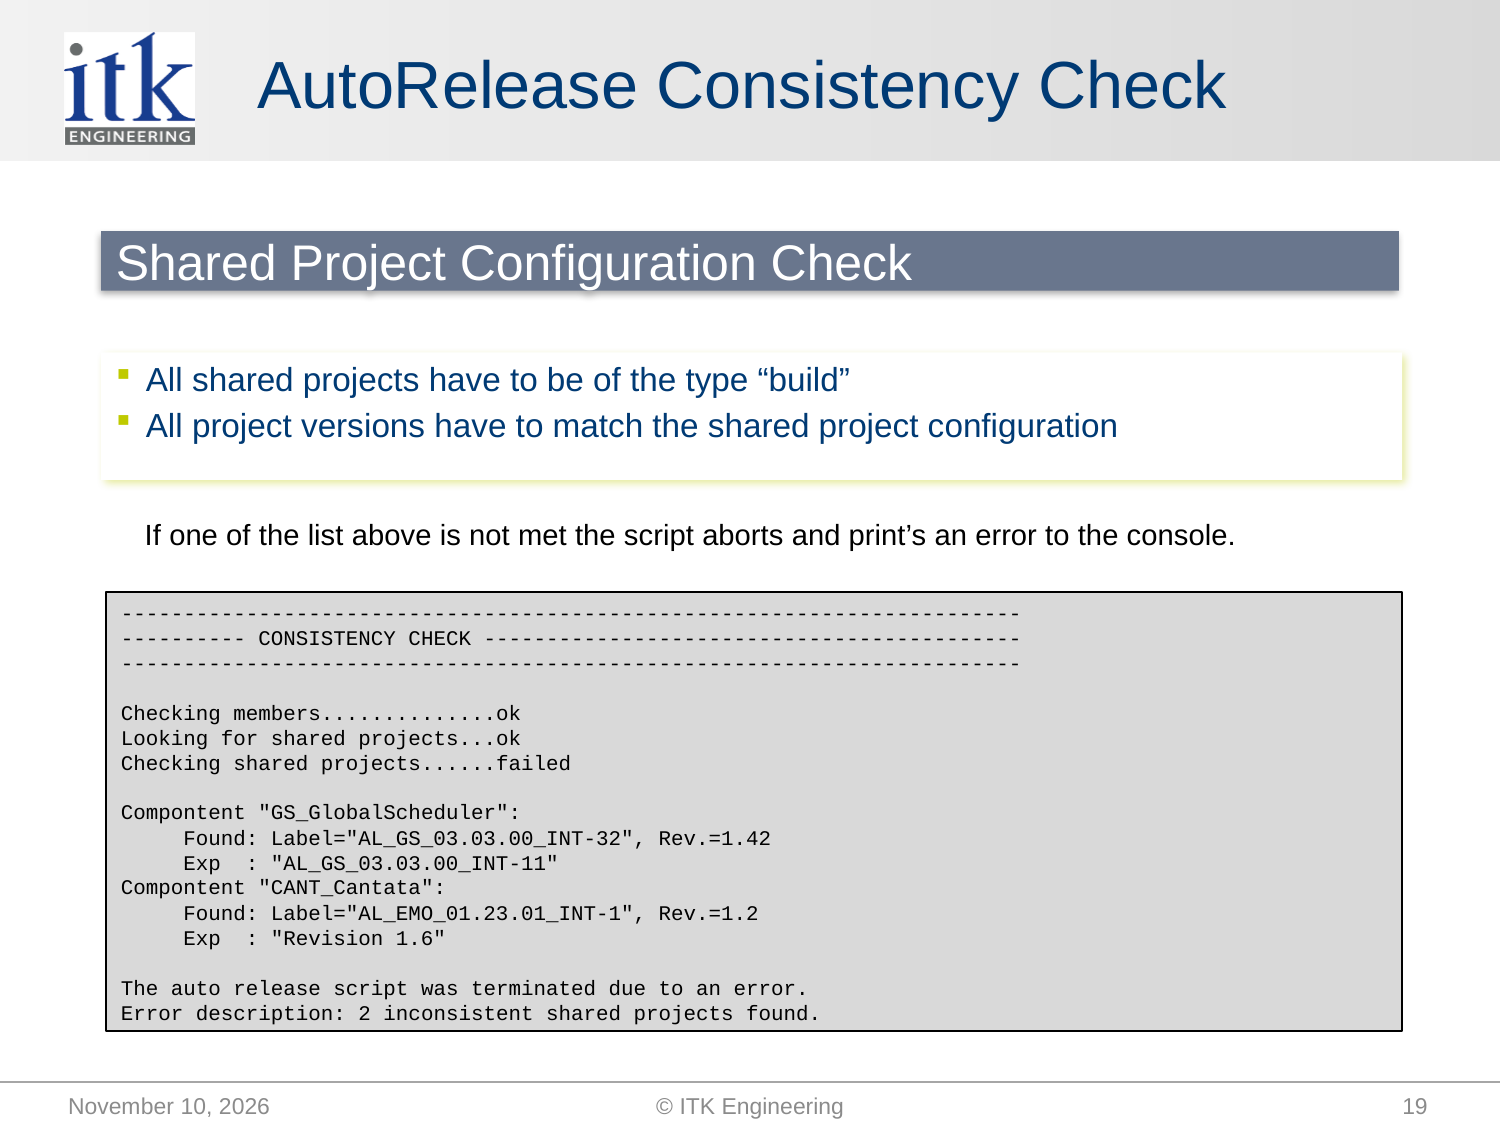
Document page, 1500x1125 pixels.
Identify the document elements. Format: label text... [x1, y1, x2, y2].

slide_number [53, 1075, 404, 1125]
picture [64, 32, 195, 145]
text_box If one of the list above is not met the script aborts and print’s an error to the console. [129, 509, 1399, 559]
slide_number 19 [1092, 1075, 1443, 1125]
title AutoRelease Consistency Check [242, 18, 1447, 145]
text_box All shared projects have to be of the type “build” All project versions have to match the shared project configuration [101, 352, 1403, 480]
footer © ITK Engineering [512, 1075, 988, 1125]
text_box ------------------------------------------------------------------------ ---------- CONSISTENCY CHECK ------------------------------------------- ------------------------------------------------------------------------ Checking members..............ok Looking for shared projects...ok Checking shared projects......failed Compontent "GS_GlobalScheduler": Found: Label="AL_GS_03.03.00_INT-32", Rev.=1.42 Exp : "AL_GS_03.03.00_INT-11" Compontent "CANT_Cantata": Found: Label="AL_EMO_01.23.01_INT-1", Rev.=1.2 Exp : "Revision 1.6" The auto release script was terminated due to an error. Error description: 2 inconsistent shared projects found. [106, 592, 1403, 1032]
text_box Shared Project Configuration Check [101, 231, 1399, 291]
